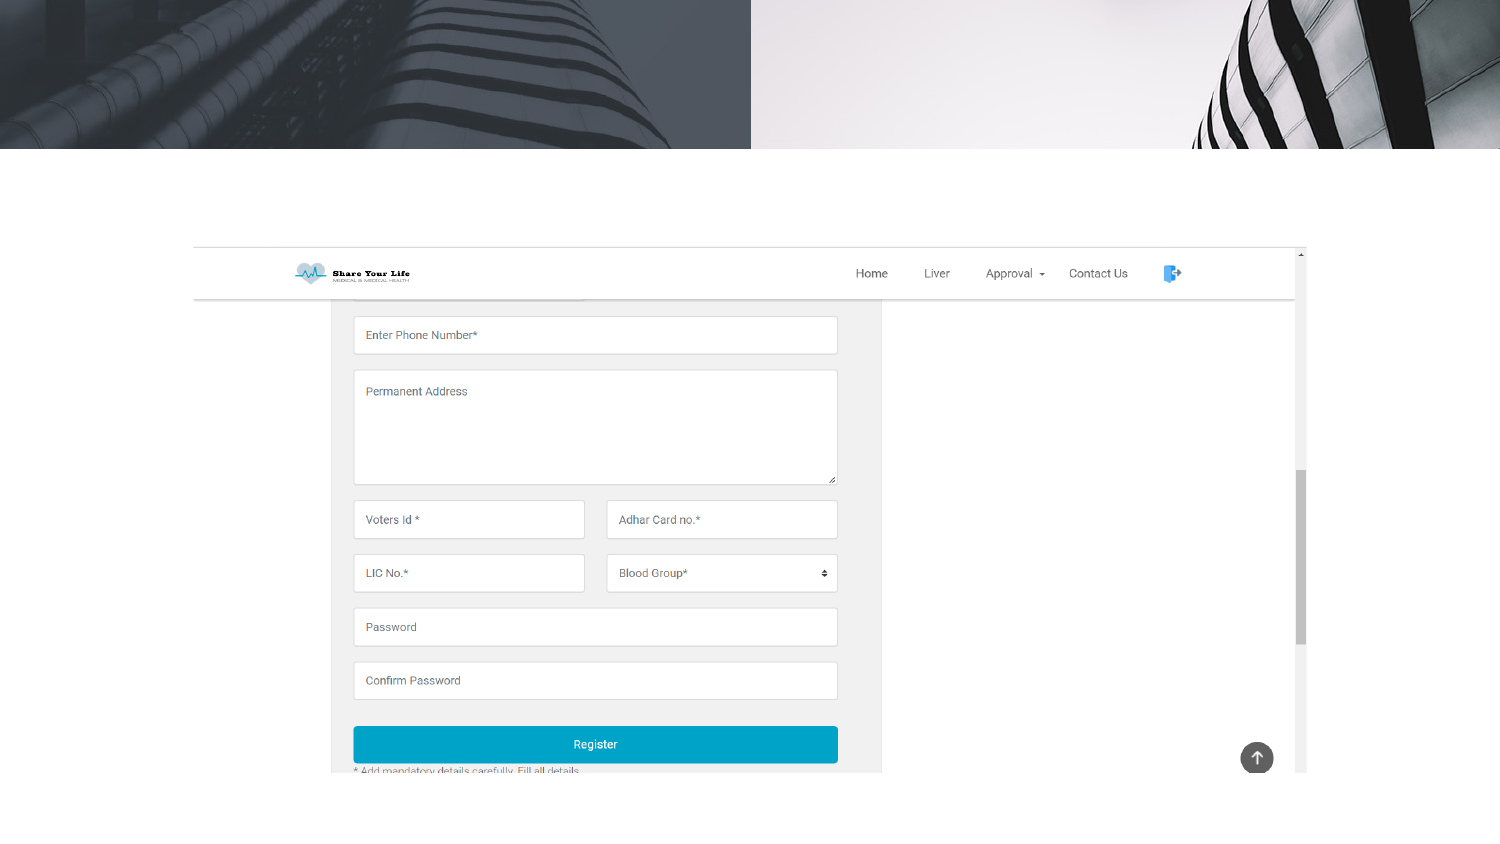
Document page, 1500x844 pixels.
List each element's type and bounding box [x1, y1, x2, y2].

list [192, 246, 1307, 773]
picture [0, 0, 1500, 844]
